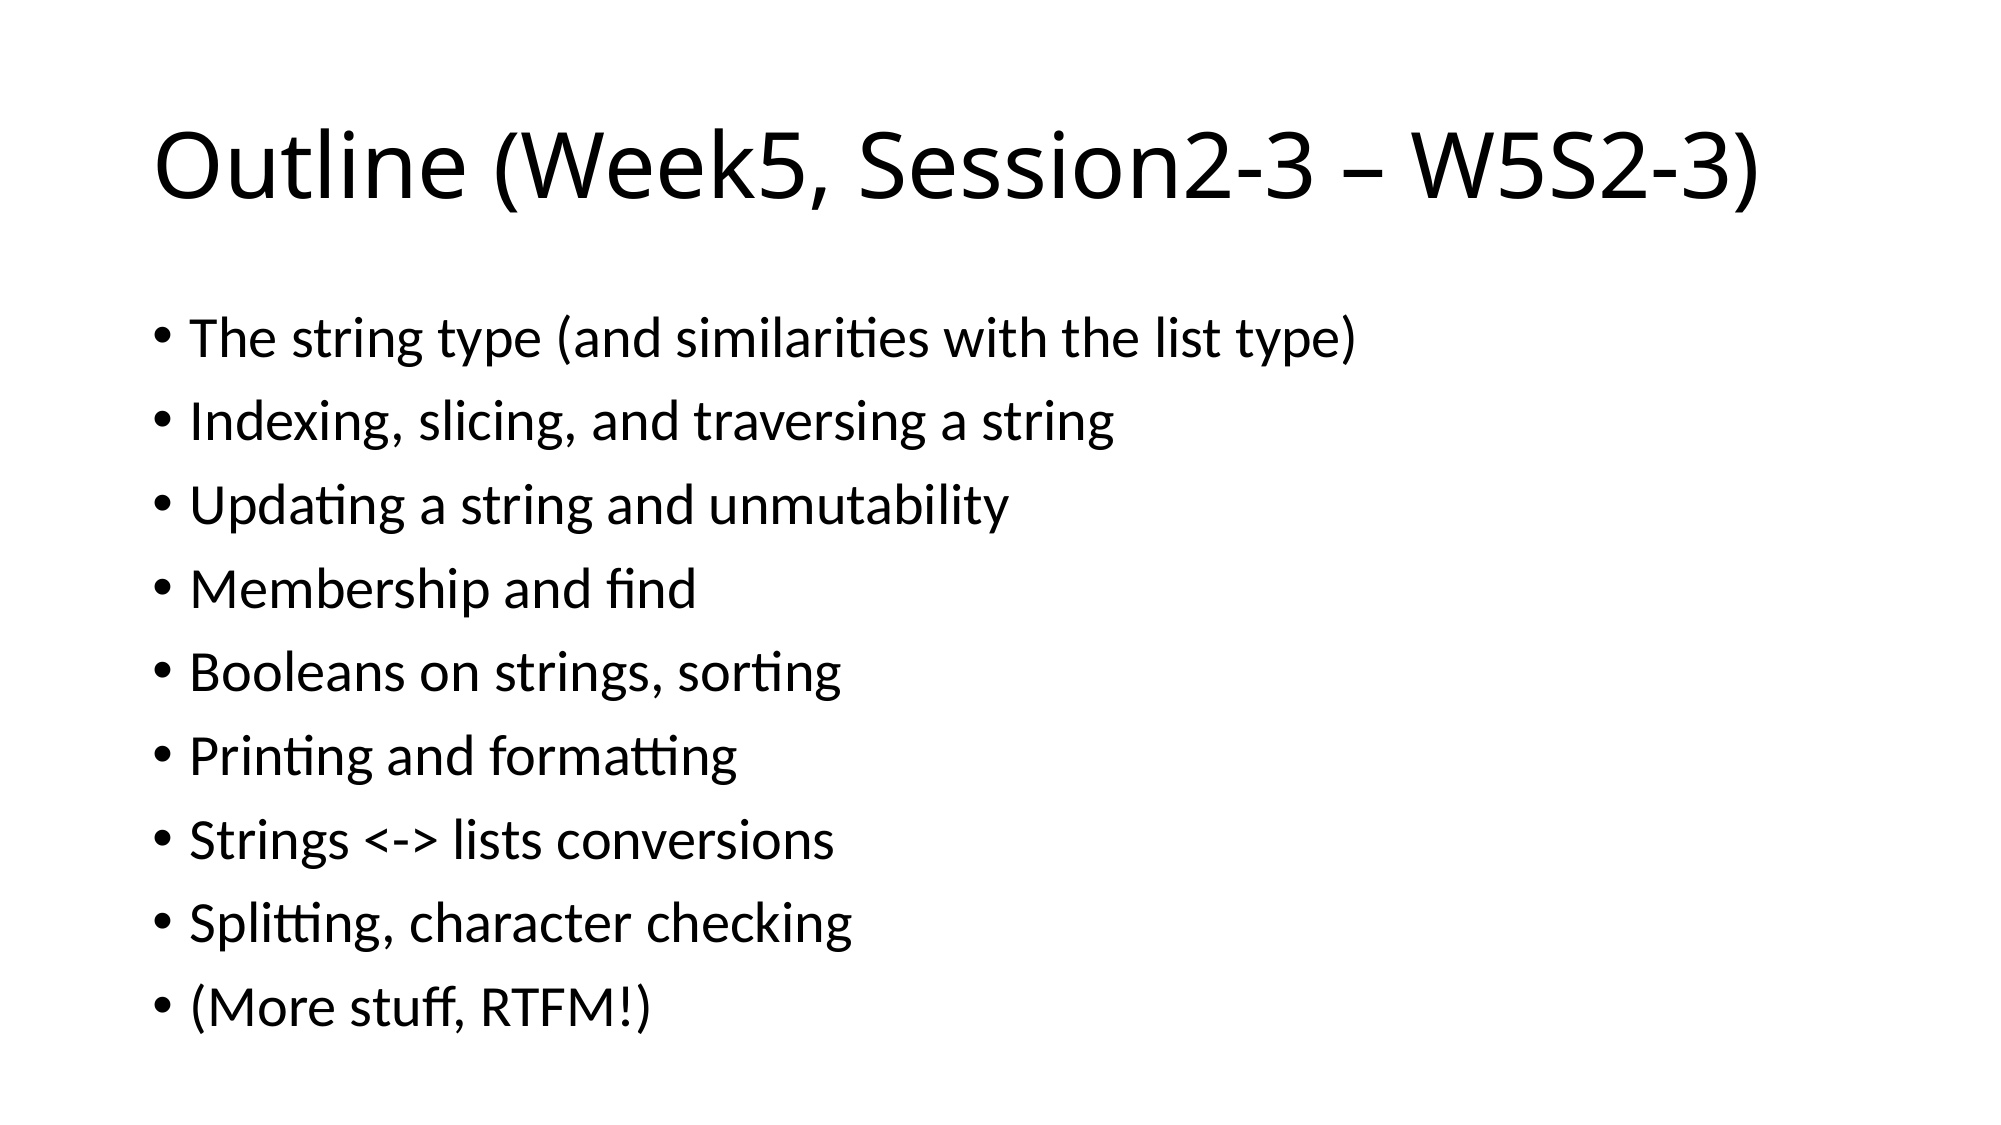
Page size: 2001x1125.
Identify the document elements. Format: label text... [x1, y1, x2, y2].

list The string type (and similarities with the list type) Indexing, slicing, and traversing a string Updating a string and unmutability Membership and find Booleans on strings, sorting Printing and formatting Strings <-> lists conversions Splitting, character checking (More stuff, RTFM!) [137, 299, 1863, 1125]
title Outline (Week5, Session2-3 – W5S2-3) [137, 59, 1863, 278]
